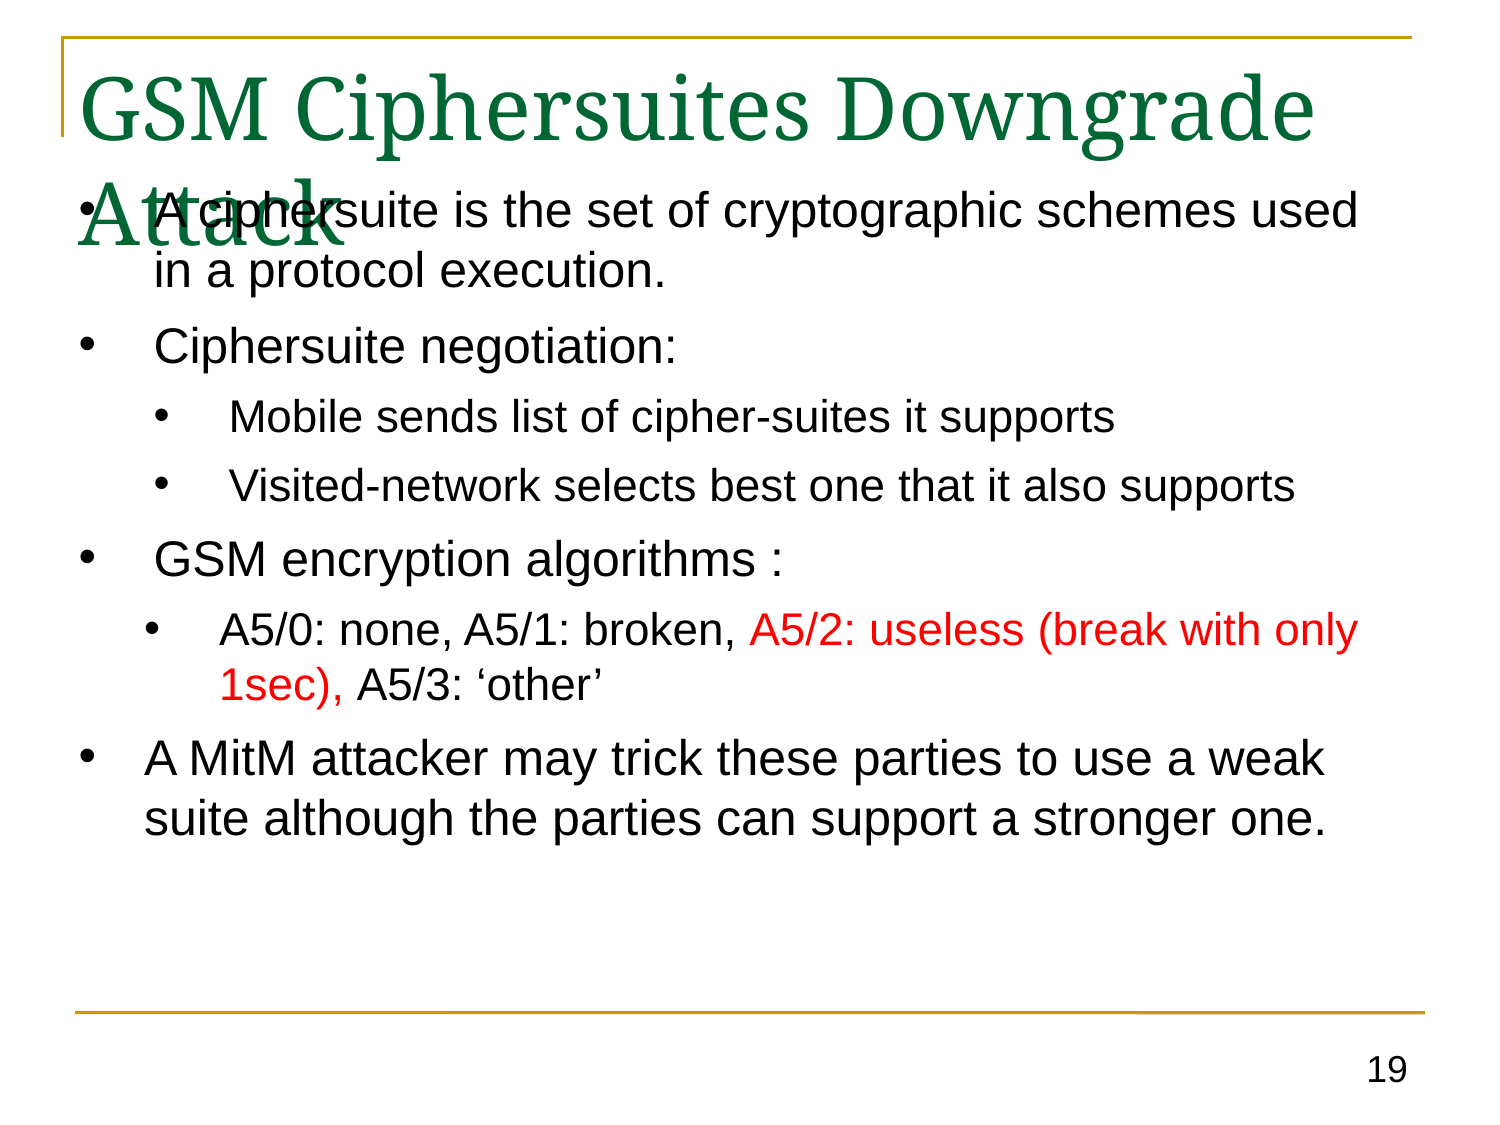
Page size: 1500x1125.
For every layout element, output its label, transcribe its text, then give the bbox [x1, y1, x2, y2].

text_box 19 [1351, 1023, 1424, 1098]
title GSM Ciphersuites Downgrade Attack [63, 45, 1459, 174]
